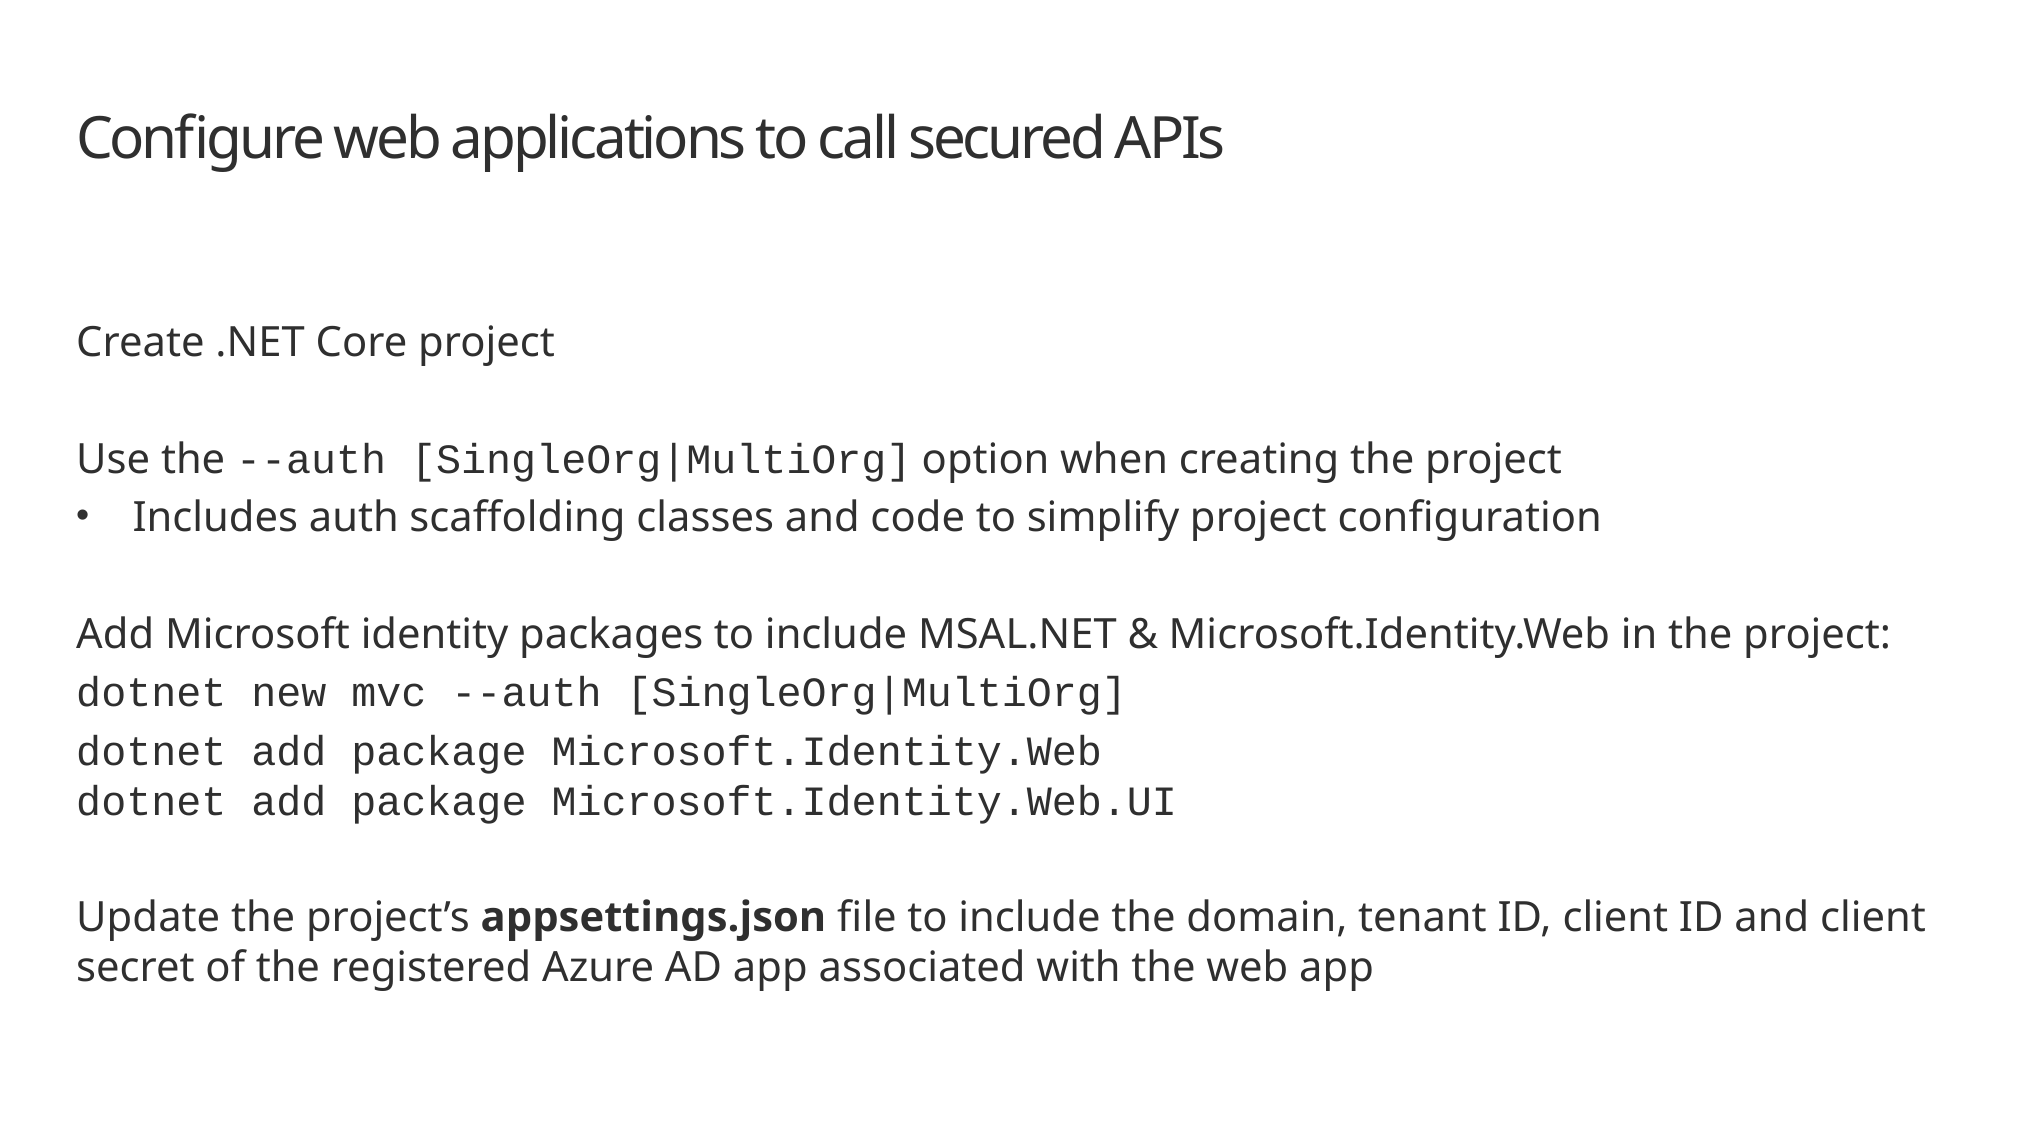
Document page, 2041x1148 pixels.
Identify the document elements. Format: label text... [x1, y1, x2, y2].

title Configure web applications to call secured APIs [76, 103, 1969, 172]
list Create .NET Core project Use the --auth [SingleOrg|MultiOrg] option when creating the project Includes auth scaffolding classes and code to simplify project configuration Add Microsoft identity packages to include MSAL.NET & Microsoft.Identity.Web in the project: dotnet new mvc --auth [SingleOrg|MultiOrg] dotnet add package Microsoft.Identity.Web dotnet add package Microsoft.Identity.Web.UI Update the project’s appsettings.json file to include the domain, tenant ID, client ID and client secret of the registered Azure AD app associated with the web app [76, 314, 1969, 1012]
